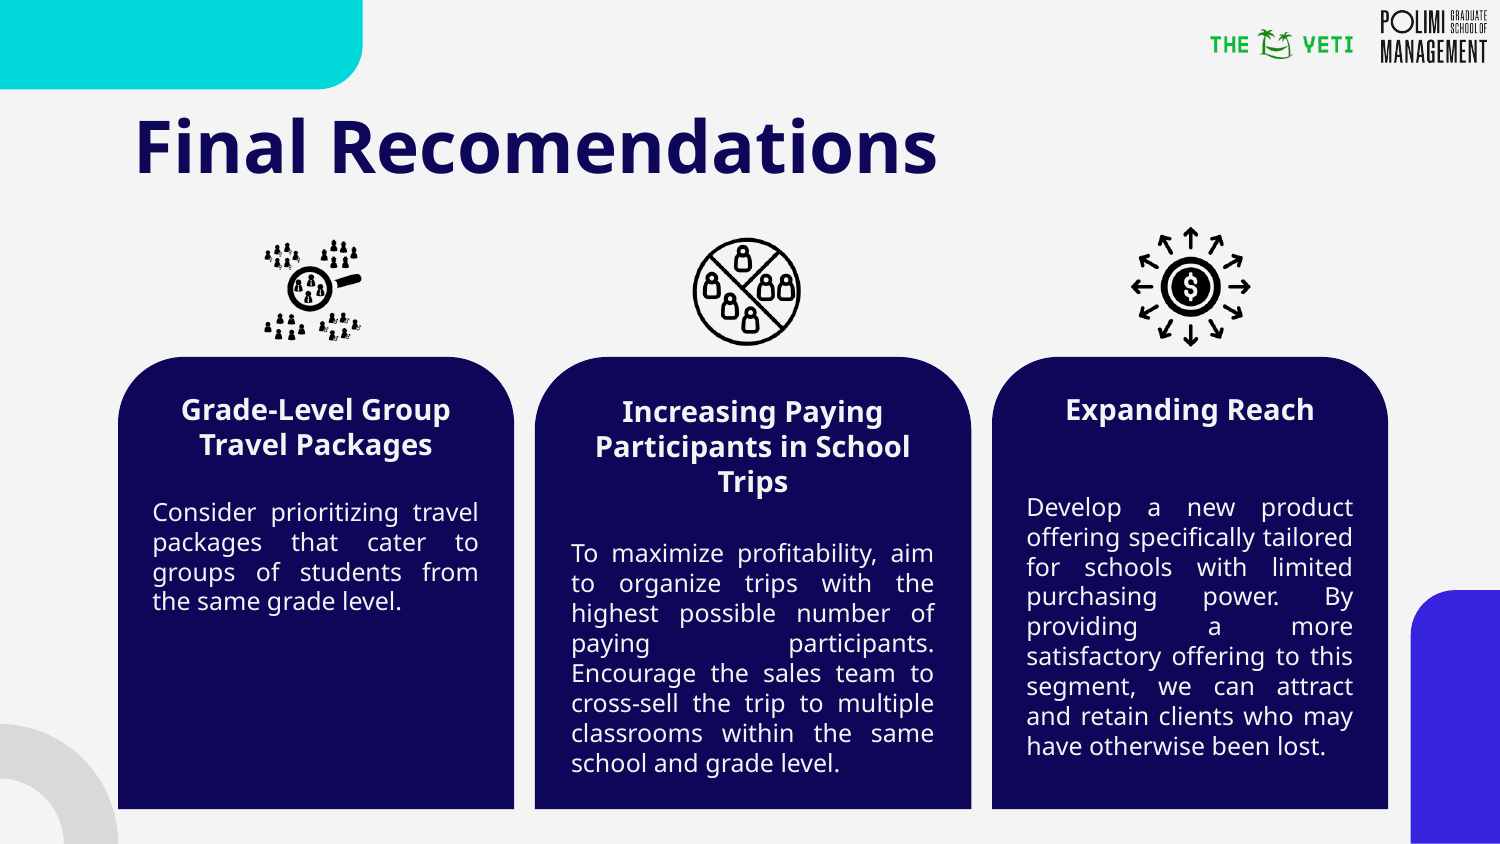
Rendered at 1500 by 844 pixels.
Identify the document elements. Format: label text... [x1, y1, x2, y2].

picture [258, 234, 365, 348]
picture [1202, 18, 1366, 65]
text_box Expanding Reach Develop a new product offering specifically tailored for schools with limited purchasing power. By providing a more satisfactory offering to this segment, we can attract and retain clients who may have otherwise been lost. [992, 356, 1389, 810]
text_box Grade-Level Group Travel Packages Consider prioritizing travel packages that cater to groups of students from the same grade level. [118, 356, 515, 810]
title Final Recomendations [118, 85, 1382, 180]
picture [1128, 225, 1252, 348]
picture [1368, 0, 1500, 77]
text_box Increasing Paying Participants in School Trips To maximize profitability, aim to organize trips with the highest possible number of paying participants. Encourage the sales team to cross-sell the trip to multiple classrooms within the same school and grade level. [534, 356, 972, 810]
picture [685, 229, 808, 353]
